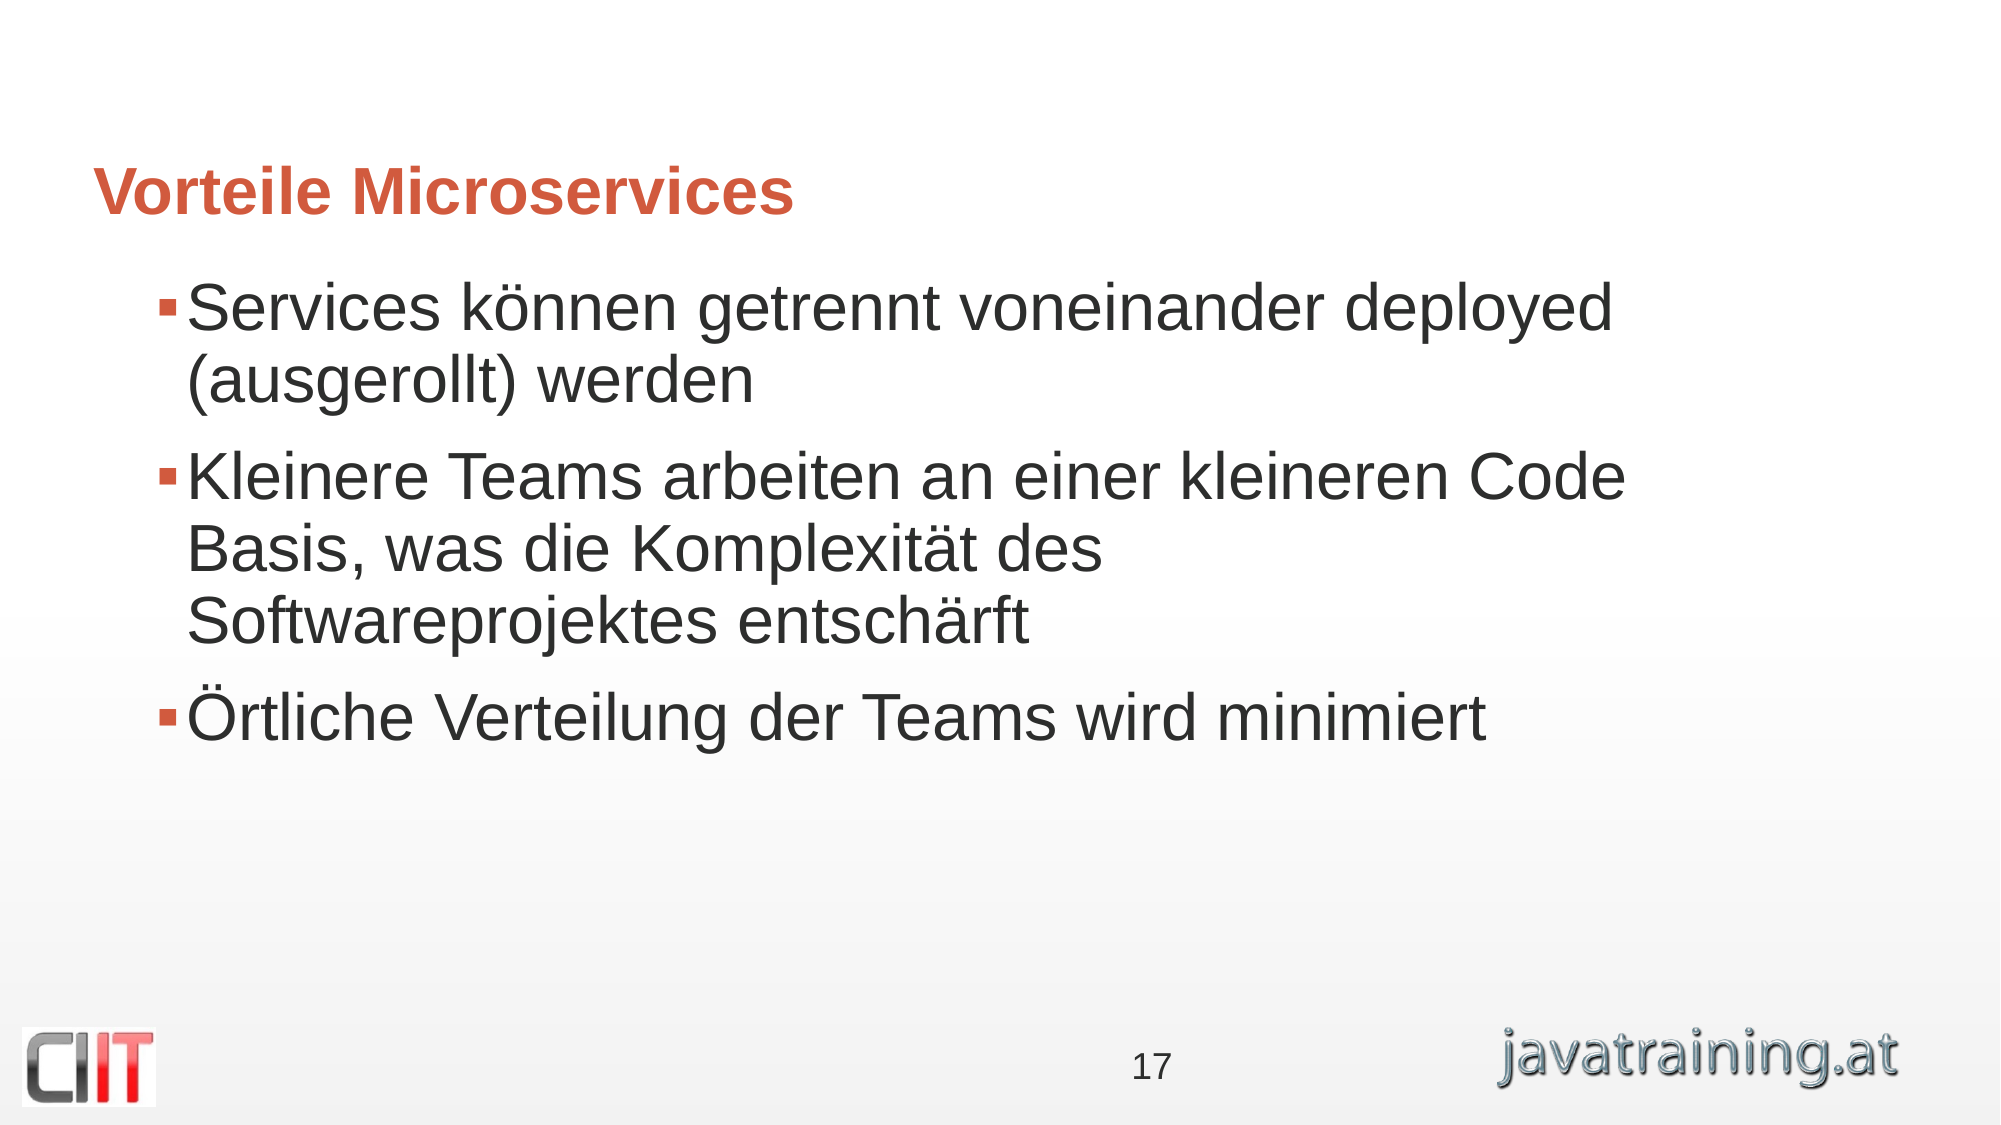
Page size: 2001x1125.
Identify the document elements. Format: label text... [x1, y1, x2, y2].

picture [22, 1027, 156, 1107]
picture [1493, 1025, 1900, 1092]
slide_number 17 [1116, 1034, 1268, 1071]
list Services können getrennt voneinander deployed (ausgerollt) werden Kleinere Teams arbeiten an einer kleineren Code Basis, was die Komplexität des Softwareprojektes entschärft Örtliche Verteilung der Teams wird minimiert [95, 265, 1671, 986]
title Vorteile Microservices [78, 127, 1654, 237]
